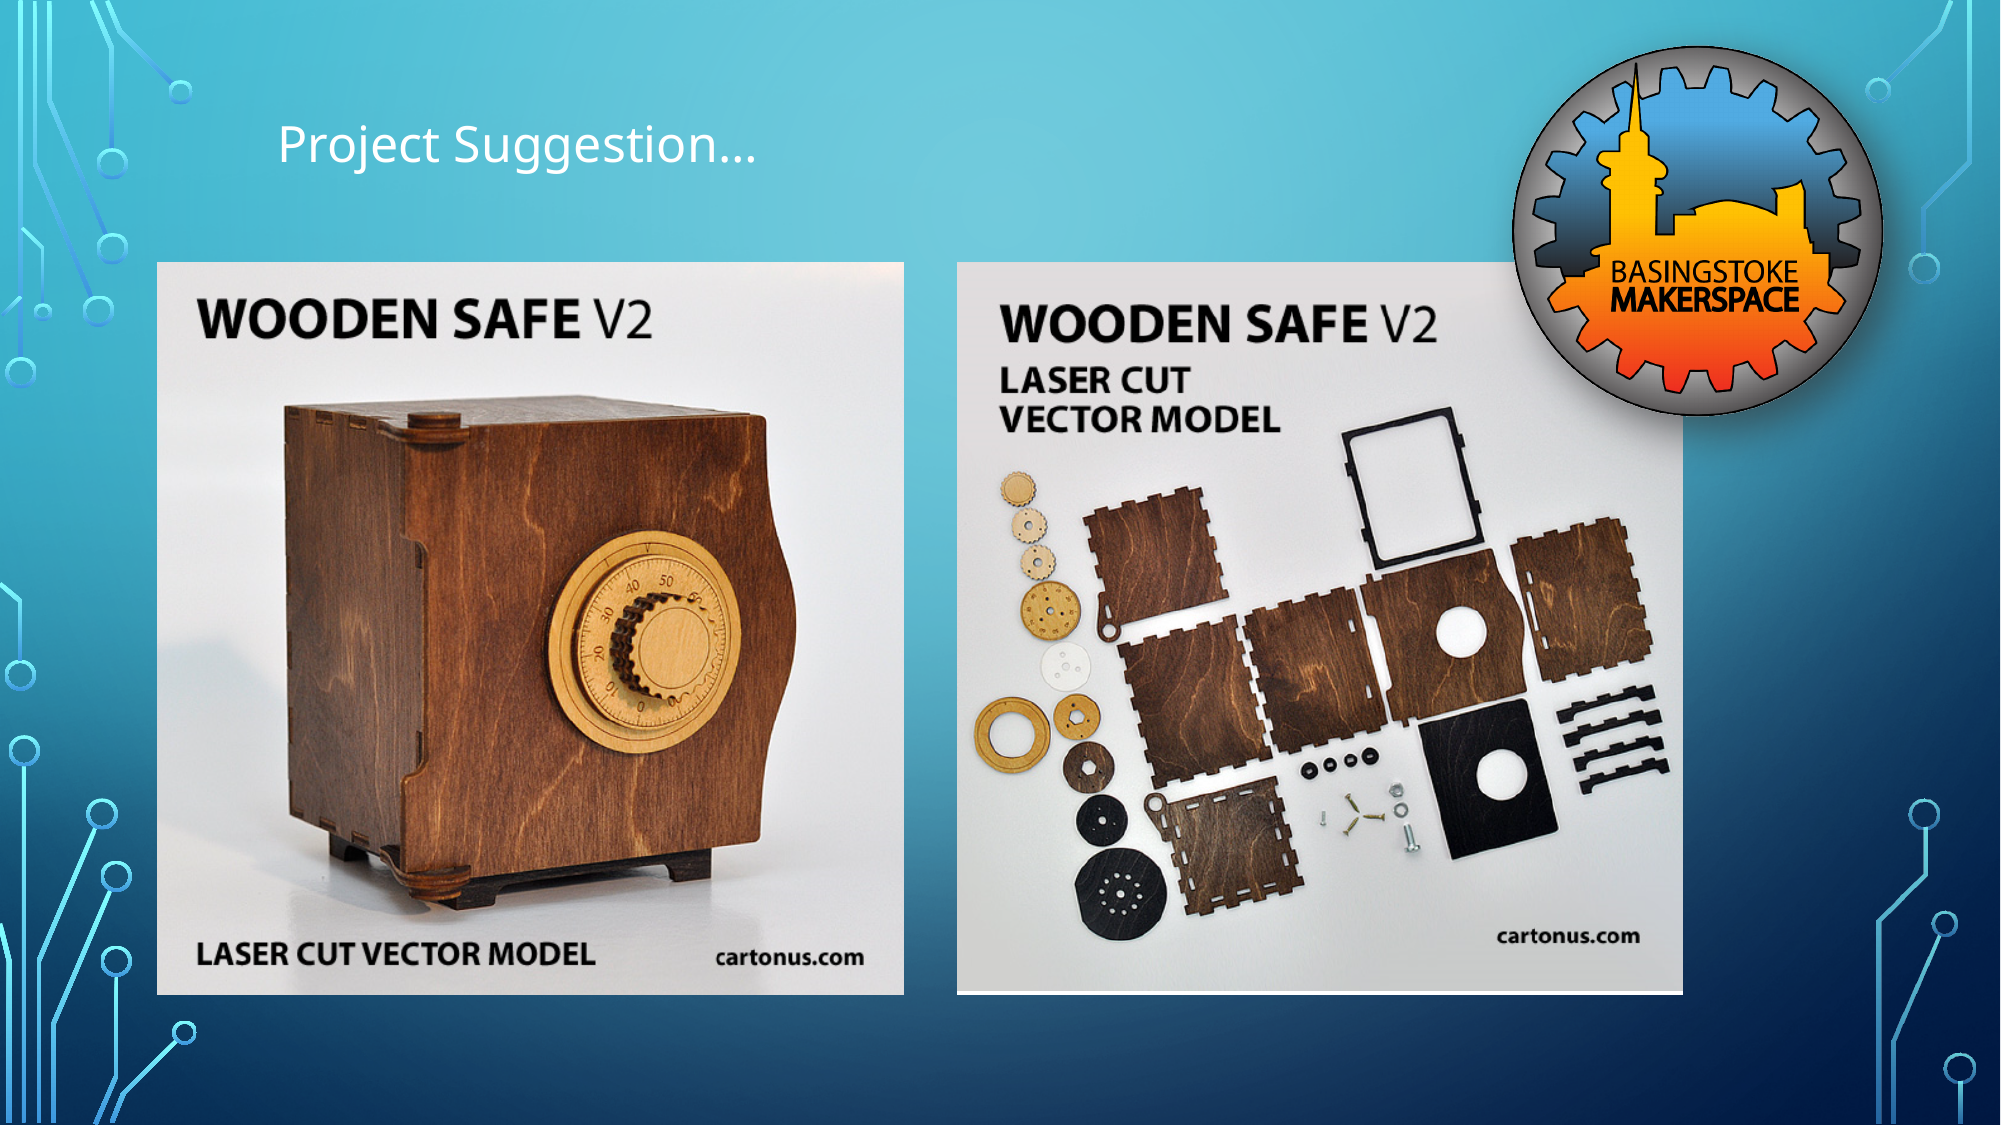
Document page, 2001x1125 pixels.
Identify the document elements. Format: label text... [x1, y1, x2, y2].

picture [157, 262, 904, 995]
picture [957, 25, 1902, 995]
text_box Project Suggestion… [262, 105, 773, 180]
